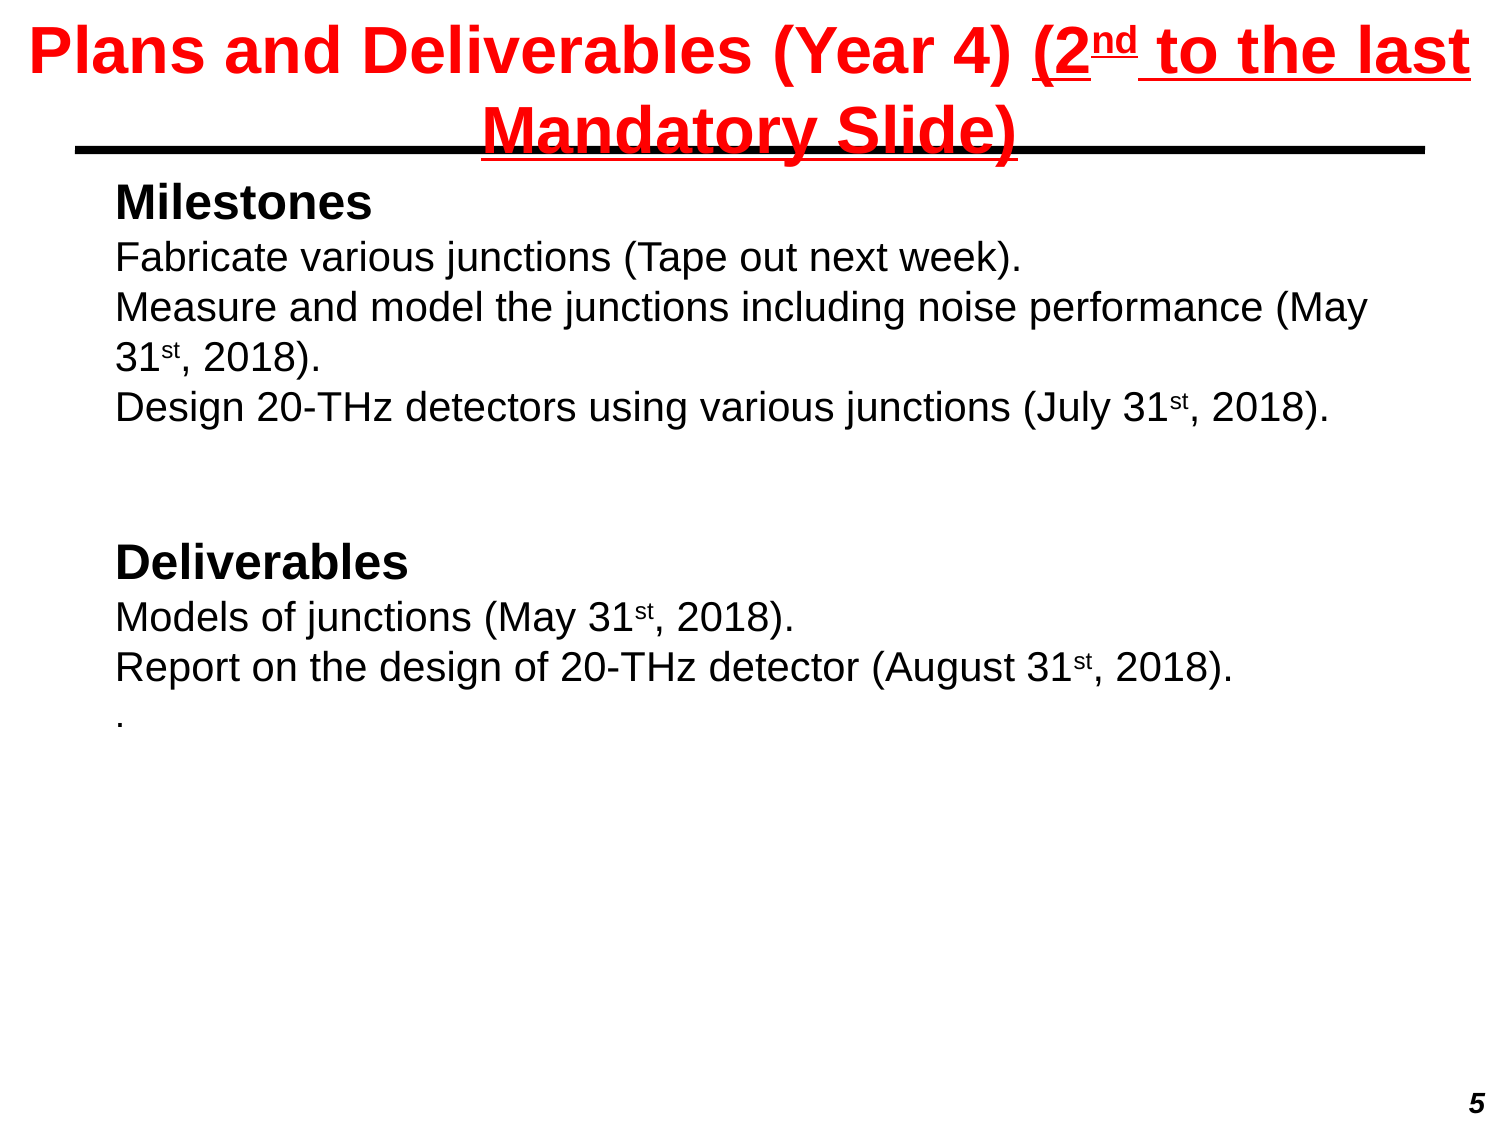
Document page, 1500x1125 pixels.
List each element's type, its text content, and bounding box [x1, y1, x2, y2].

text_box Milestones Fabricate various junctions (Tape out next week). Measure and model the junctions including noise performance (May 31st, 2018). Design 20-THz detectors using various junctions (July 31st, 2018). Deliverables Models of junctions (May 31st, 2018). Report on the design of 20-THz detector (August 31st, 2018). . [99, 162, 1400, 743]
text_box Plans and Deliverables (Year 4) (2nd to the last Mandatory Slide) [0, 0, 1500, 67]
